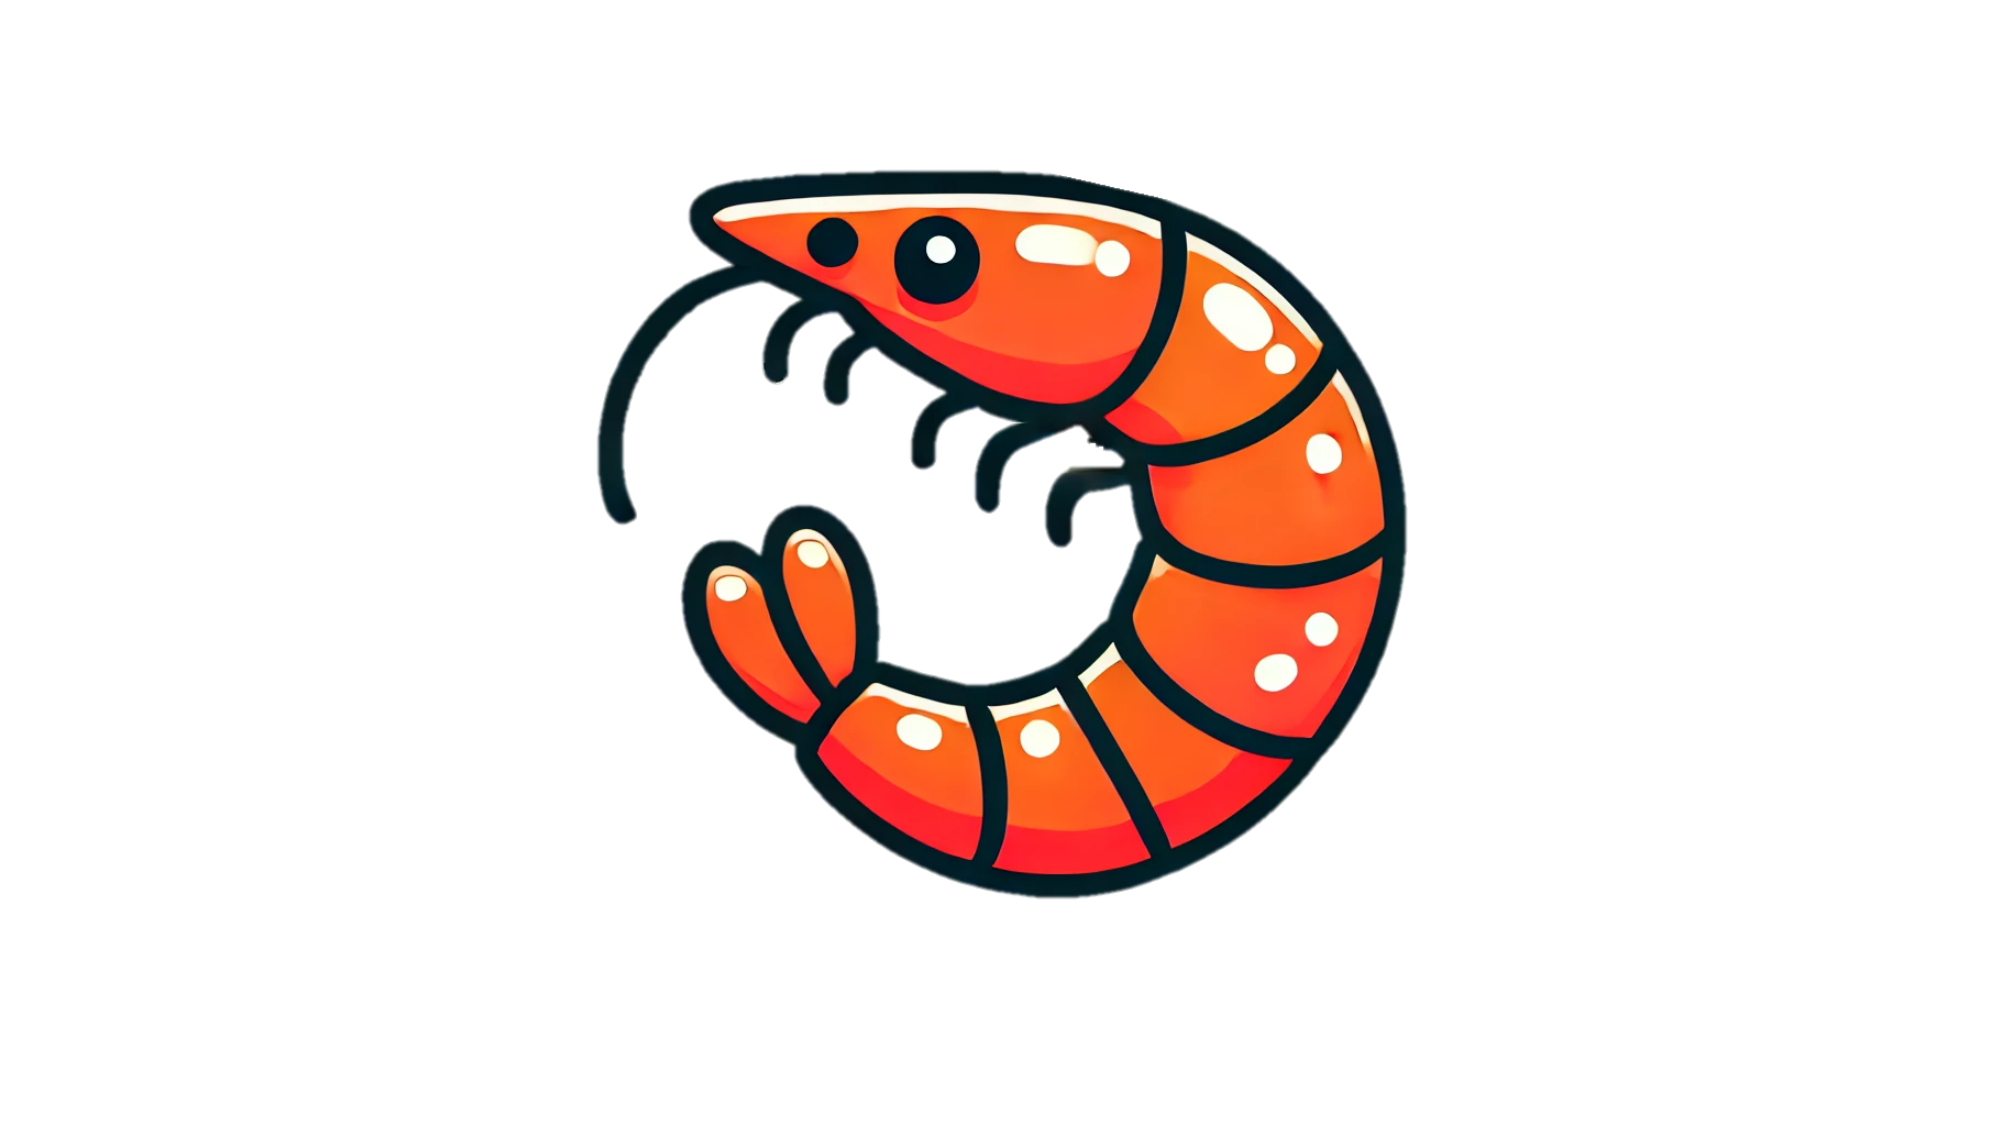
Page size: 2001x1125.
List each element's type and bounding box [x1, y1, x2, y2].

picture [437, 0, 1563, 1125]
